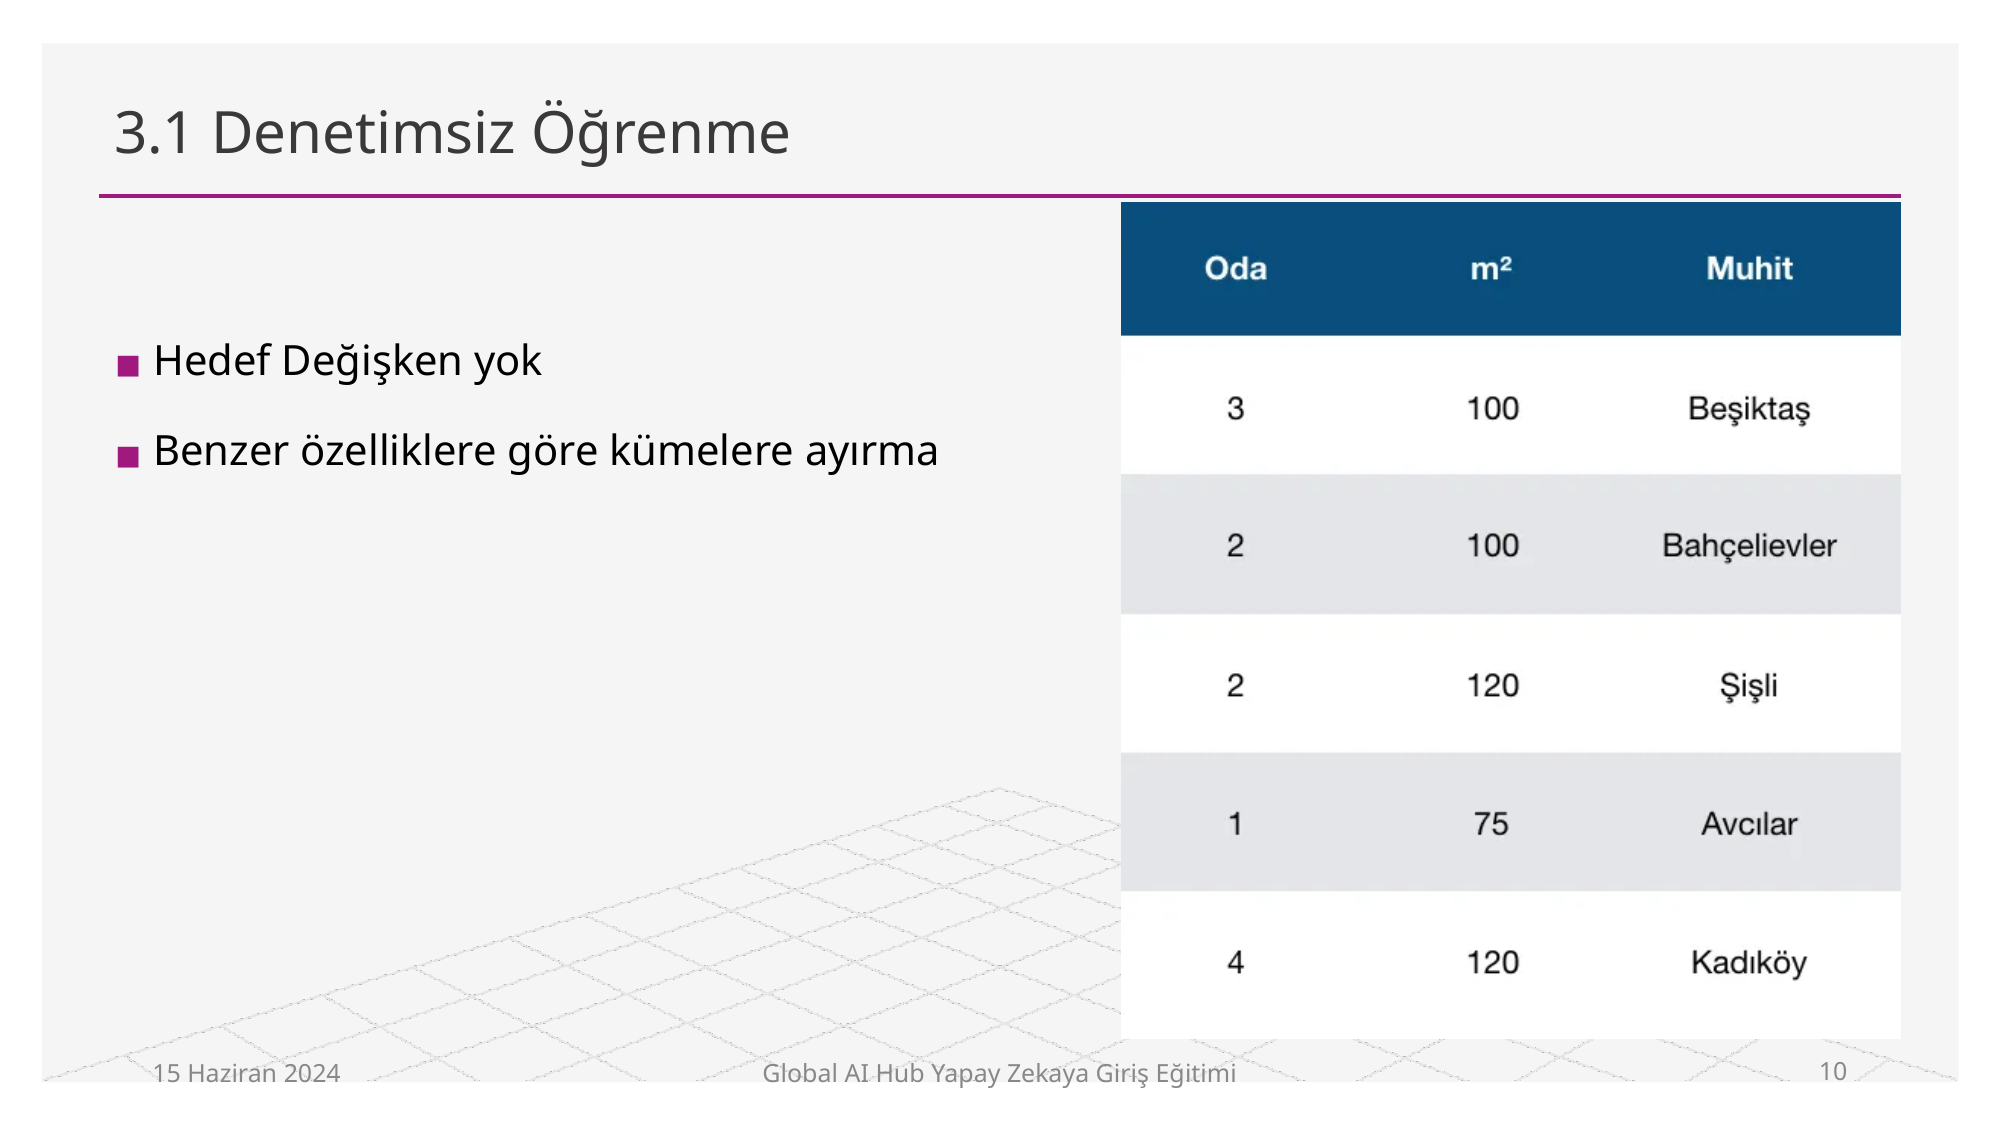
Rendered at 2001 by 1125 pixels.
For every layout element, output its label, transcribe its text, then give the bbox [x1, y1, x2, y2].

footer Global AI Hub Yapay Zekaya Giriş Eğitimi [662, 1042, 1338, 1103]
list Hedef Değişken yok Benzer özelliklere göre kümelere ayırma [99, 235, 1115, 1005]
title 3.1 Denetimsiz Öğrenme [99, 73, 1901, 197]
slide_number 15 Haziran 2024 [137, 1042, 588, 1103]
slide_number 10 [1412, 1047, 1863, 1103]
picture [43, 201, 1956, 1081]
